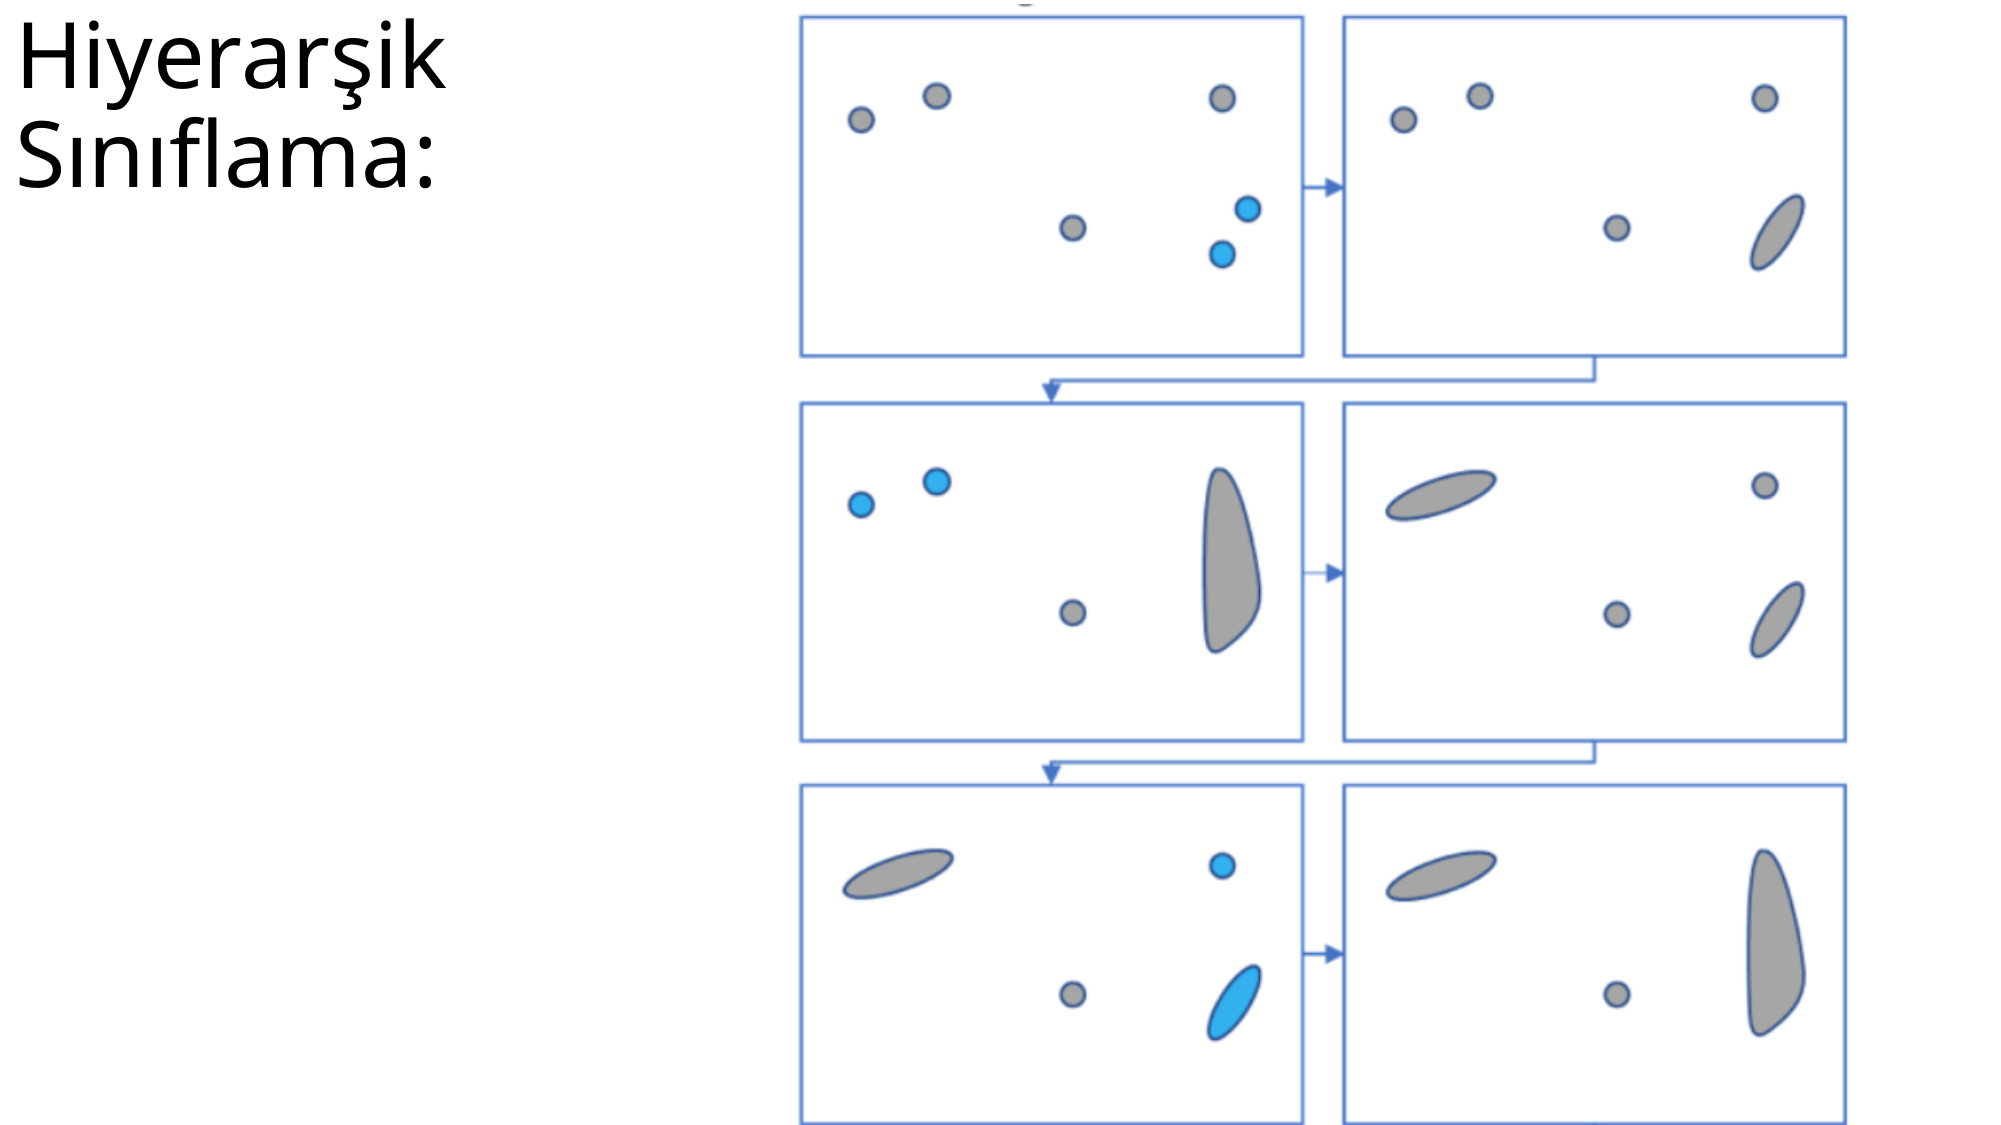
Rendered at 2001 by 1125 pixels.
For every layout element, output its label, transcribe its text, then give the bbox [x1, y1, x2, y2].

picture [777, 4, 1938, 1125]
title Hiyerarşik Sınıflama: [0, 0, 843, 218]
